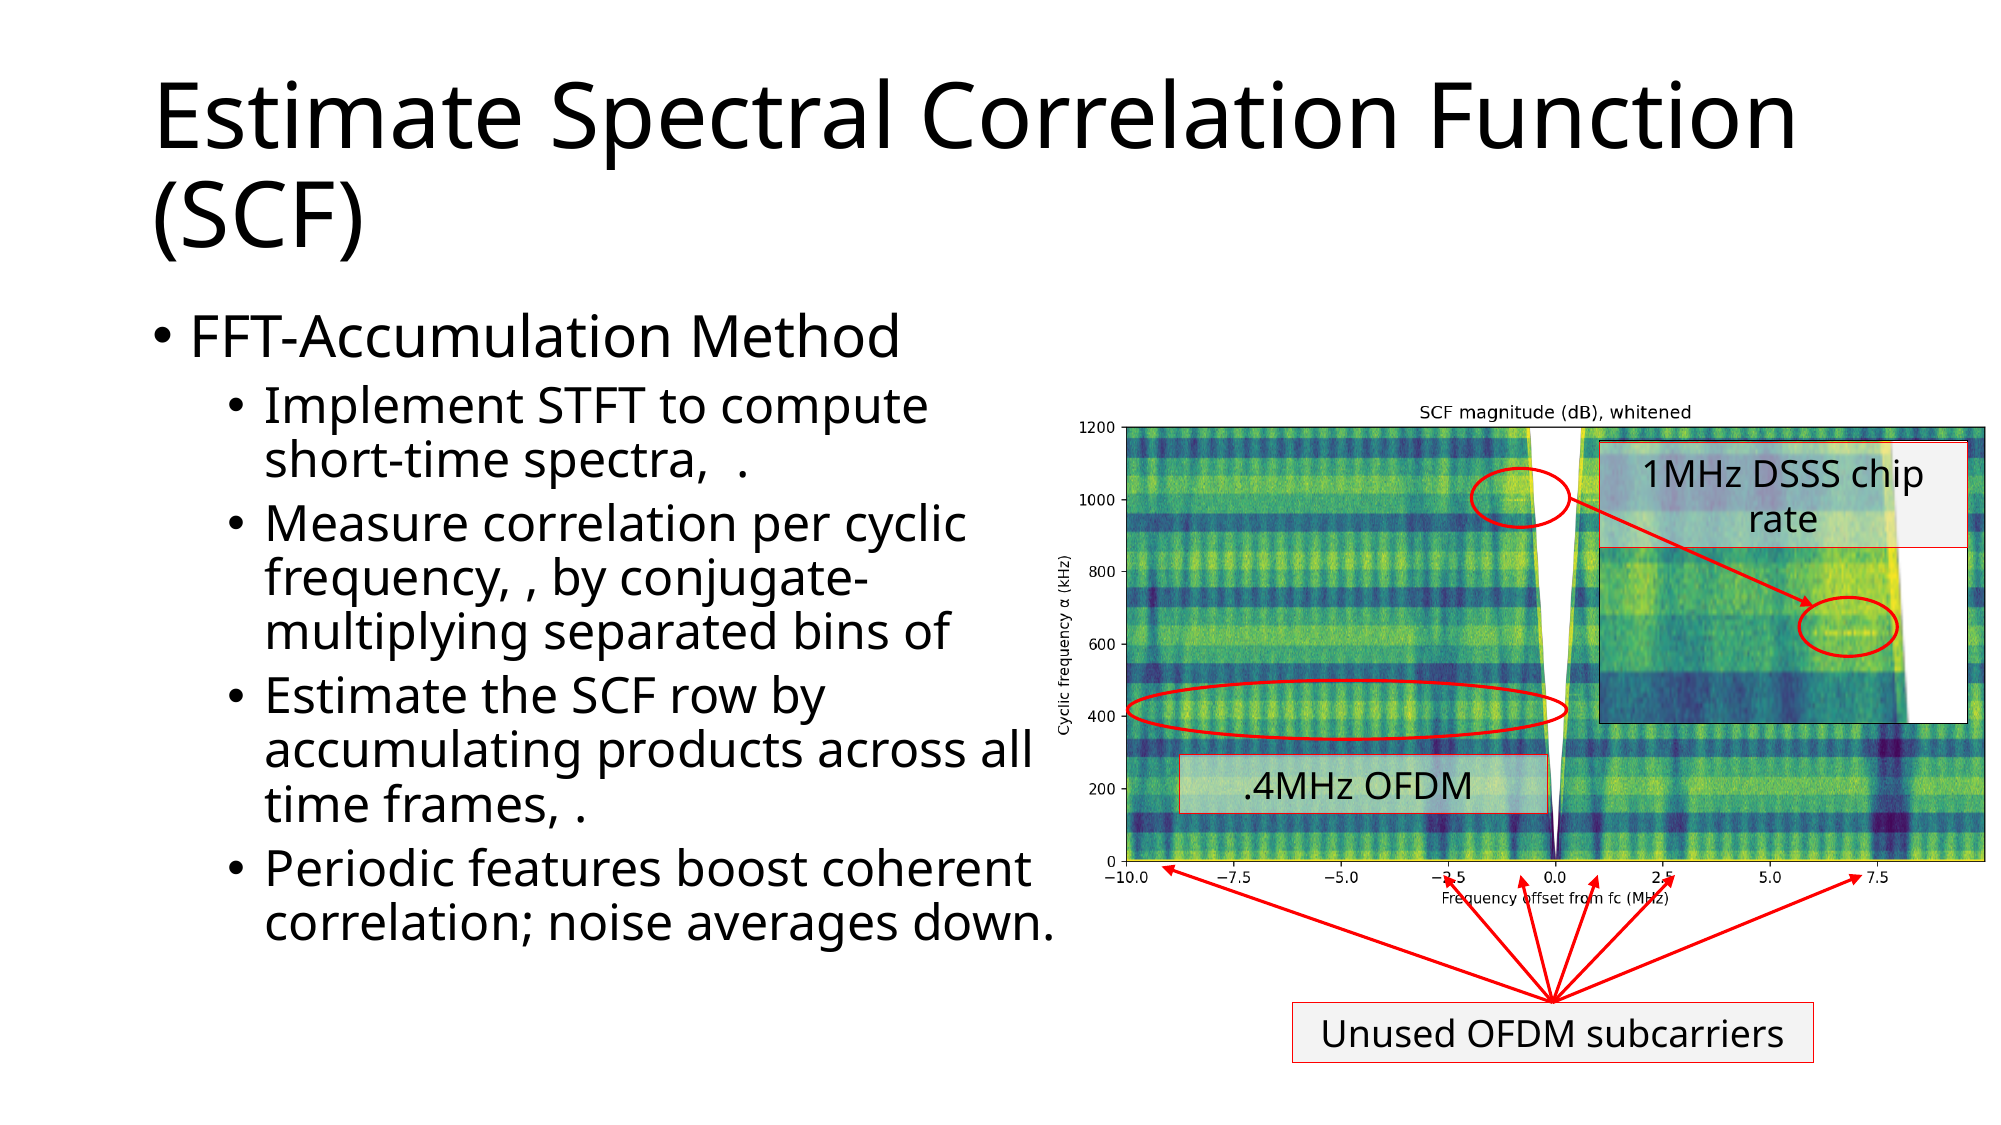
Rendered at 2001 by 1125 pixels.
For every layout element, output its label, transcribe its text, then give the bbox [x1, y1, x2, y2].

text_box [1569, 497, 1814, 607]
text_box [1599, 874, 1676, 1003]
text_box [1676, 874, 1864, 1003]
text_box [1598, 439, 1968, 724]
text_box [1040, 389, 2000, 924]
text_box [1554, 874, 1599, 1003]
text_box Unused OFDM subcarriers [1292, 1003, 1814, 1063]
title Estimate Spectral Correlation Function (SCF) [137, 59, 1863, 278]
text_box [1161, 865, 1554, 1003]
